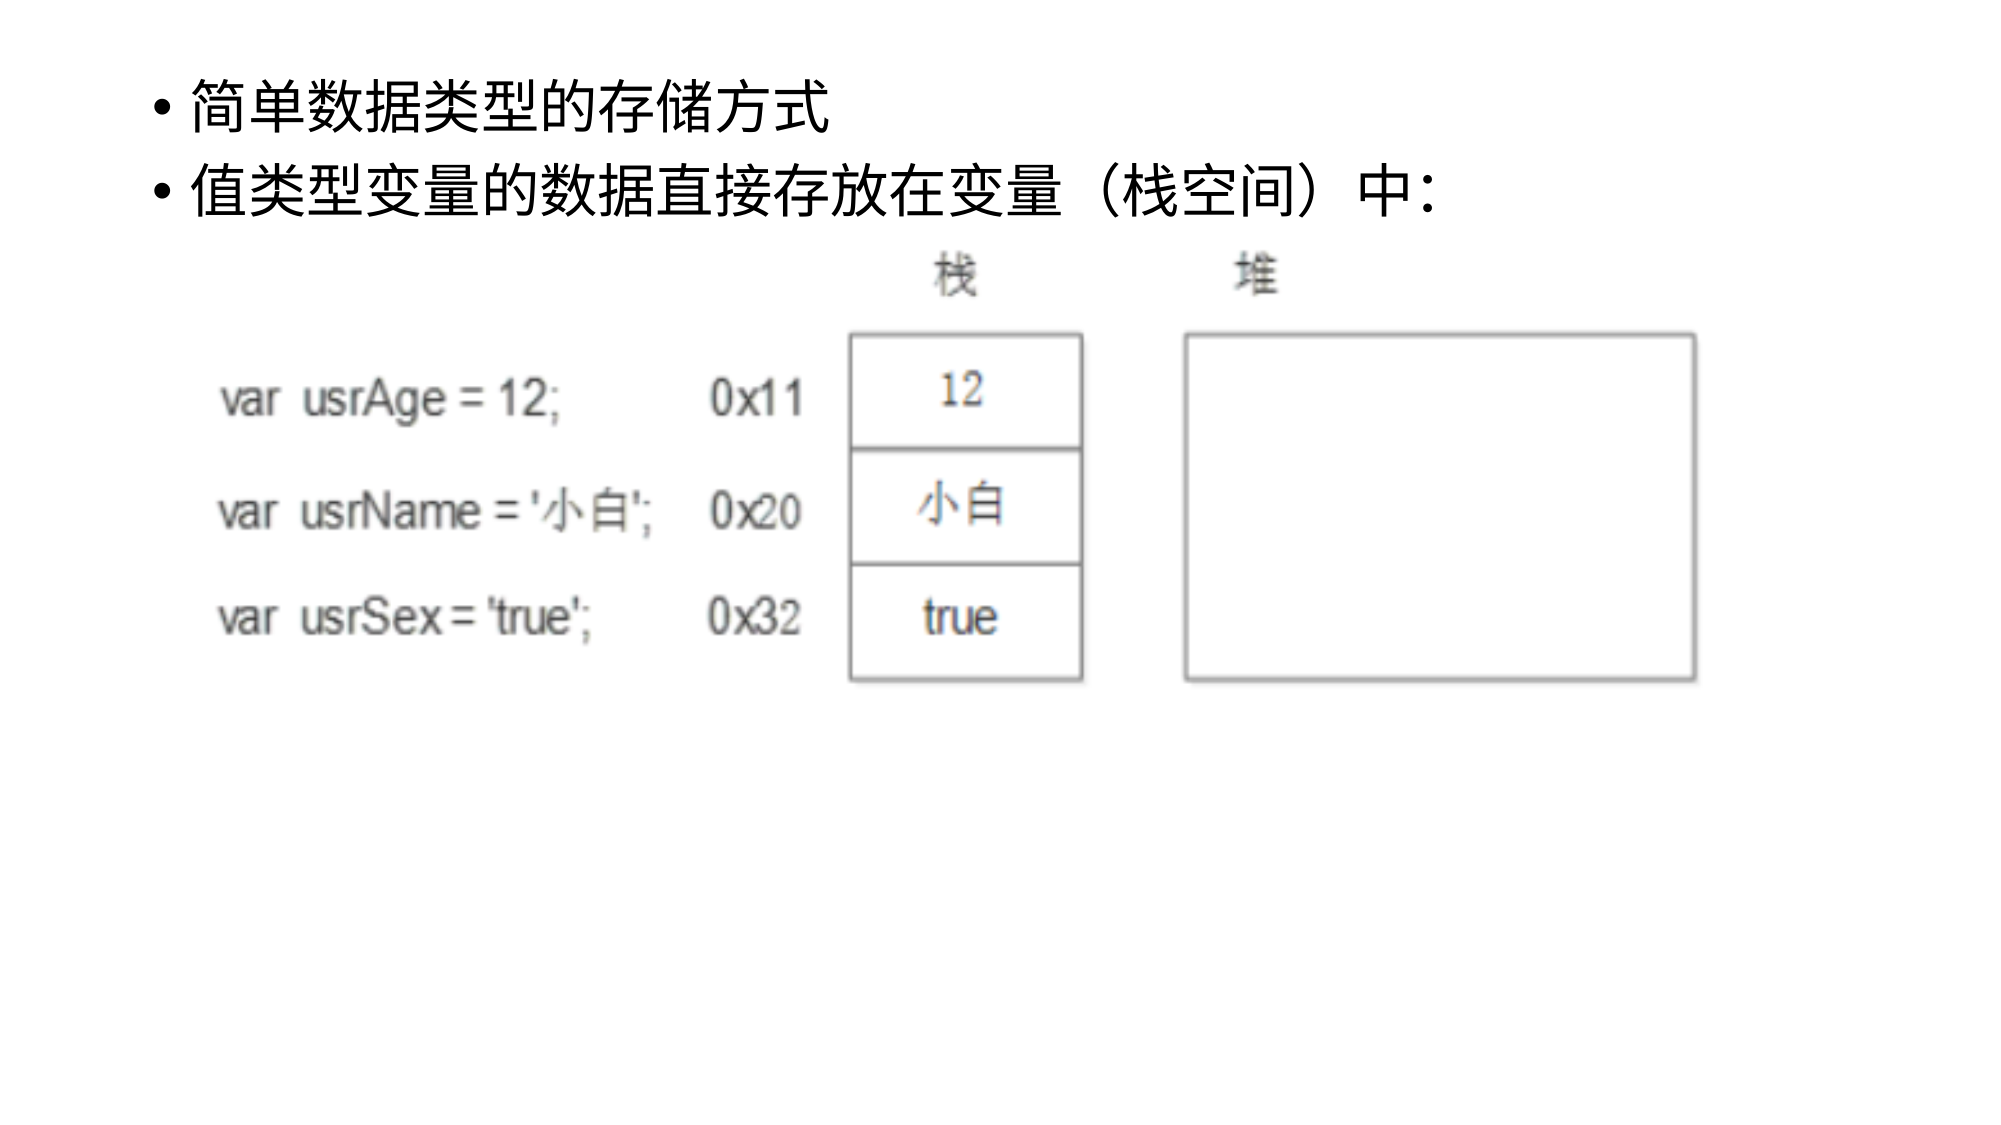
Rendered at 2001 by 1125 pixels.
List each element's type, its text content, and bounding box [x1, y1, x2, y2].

picture [137, 226, 1722, 726]
list 简单数据类型的存储方式 值类型变量的数据直接存放在变量（栈空间）中： [137, 71, 1863, 1014]
